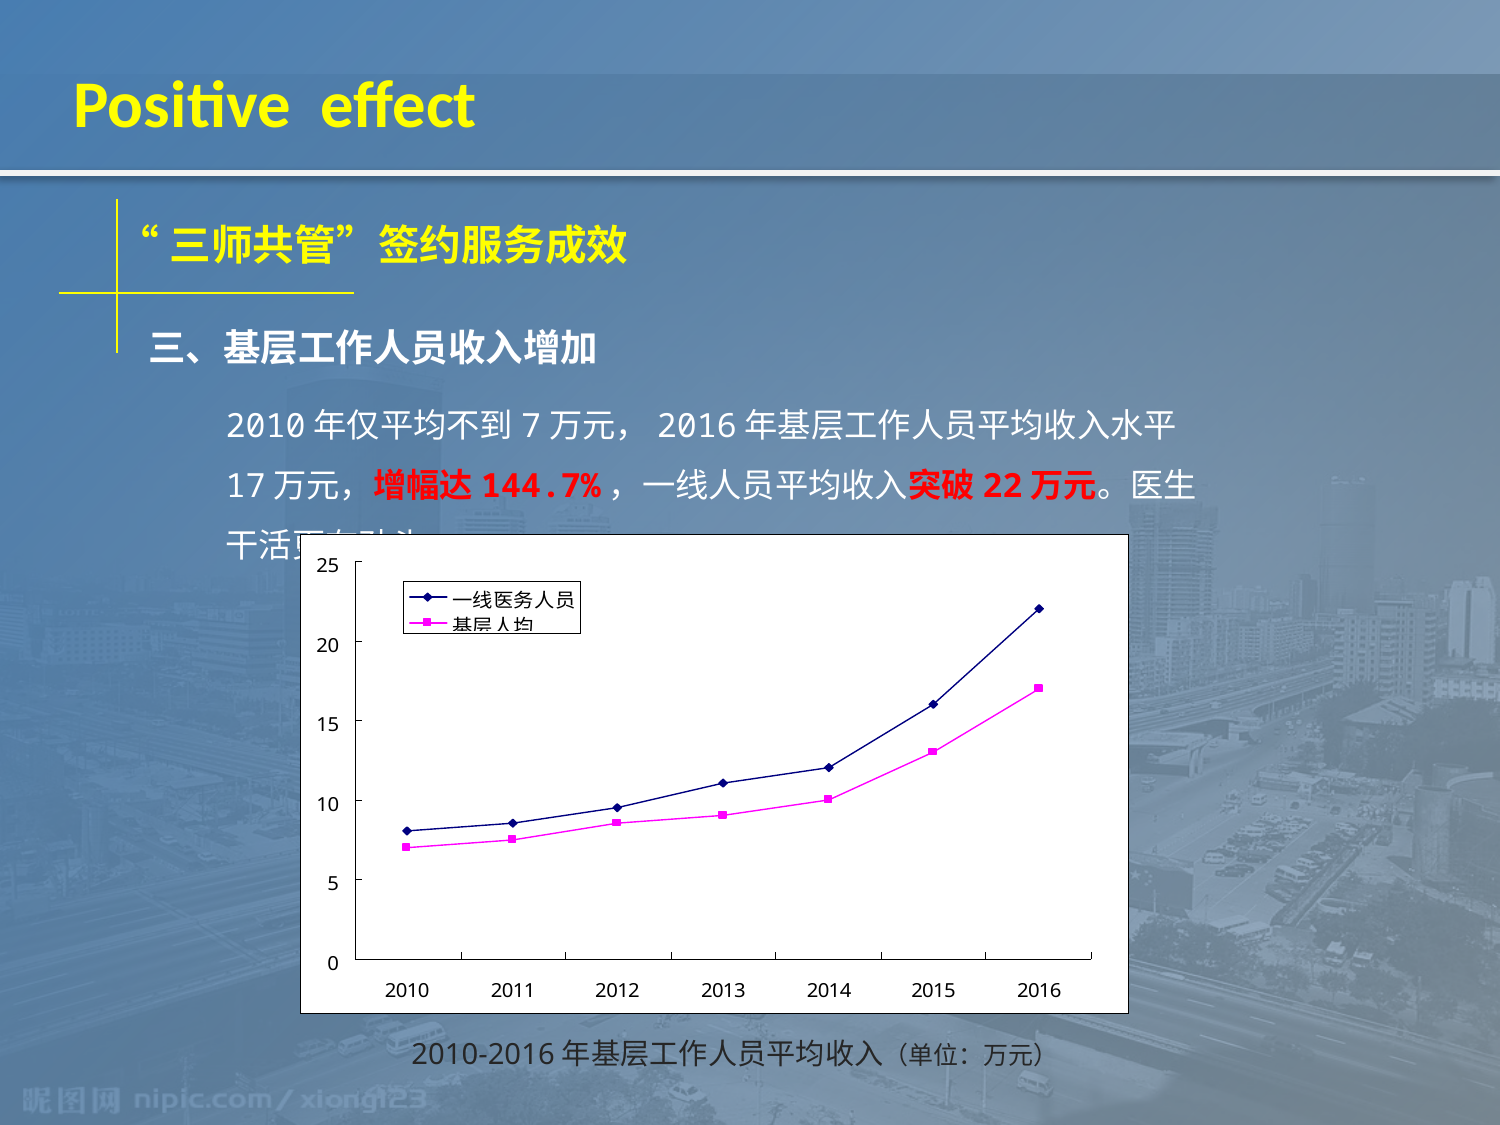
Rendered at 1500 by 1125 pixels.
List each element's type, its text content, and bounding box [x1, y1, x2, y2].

text_box Positive effect [58, 48, 1409, 153]
text_box 三、基层工作人员收入增加 [58, 316, 985, 377]
text_box 2010年仅平均不到7万元，2016年基层工作人员平均收入水平17万元，增幅达144.7%，一线人员平均收入突破22万元。医生干活更有劲头。 [210, 377, 1231, 572]
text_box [292, 527, 1137, 1020]
text_box 2010-2016年基层工作人员平均收入（单位：万元） [356, 1028, 1074, 1078]
text_box “三师共管”签约服务成效 [121, 210, 644, 276]
text_box “三师共管”签约服务成效 [102, 210, 112, 276]
